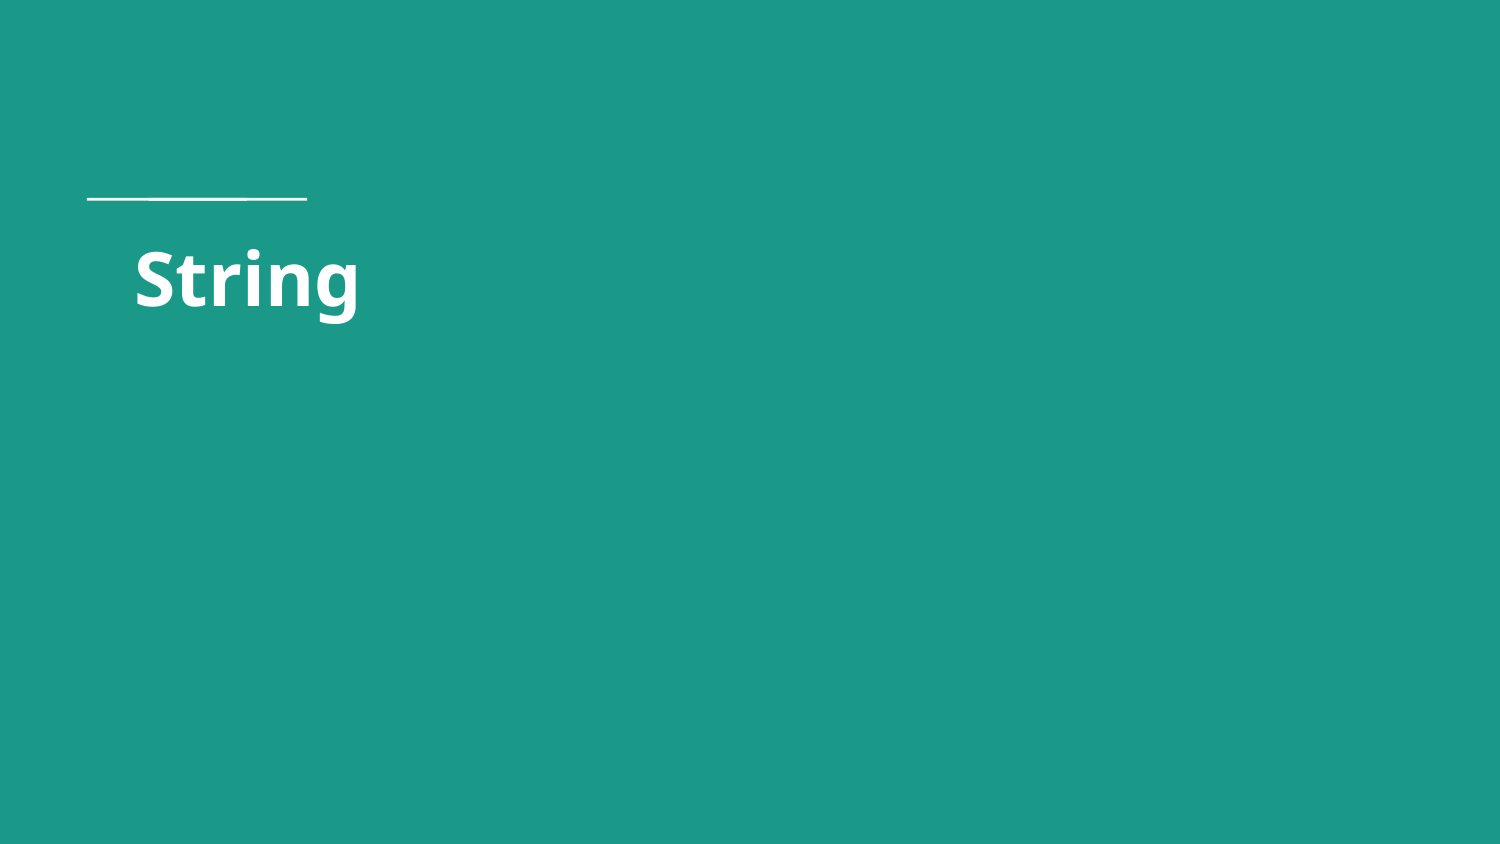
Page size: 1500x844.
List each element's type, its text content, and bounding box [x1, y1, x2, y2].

title String [119, 216, 1381, 466]
